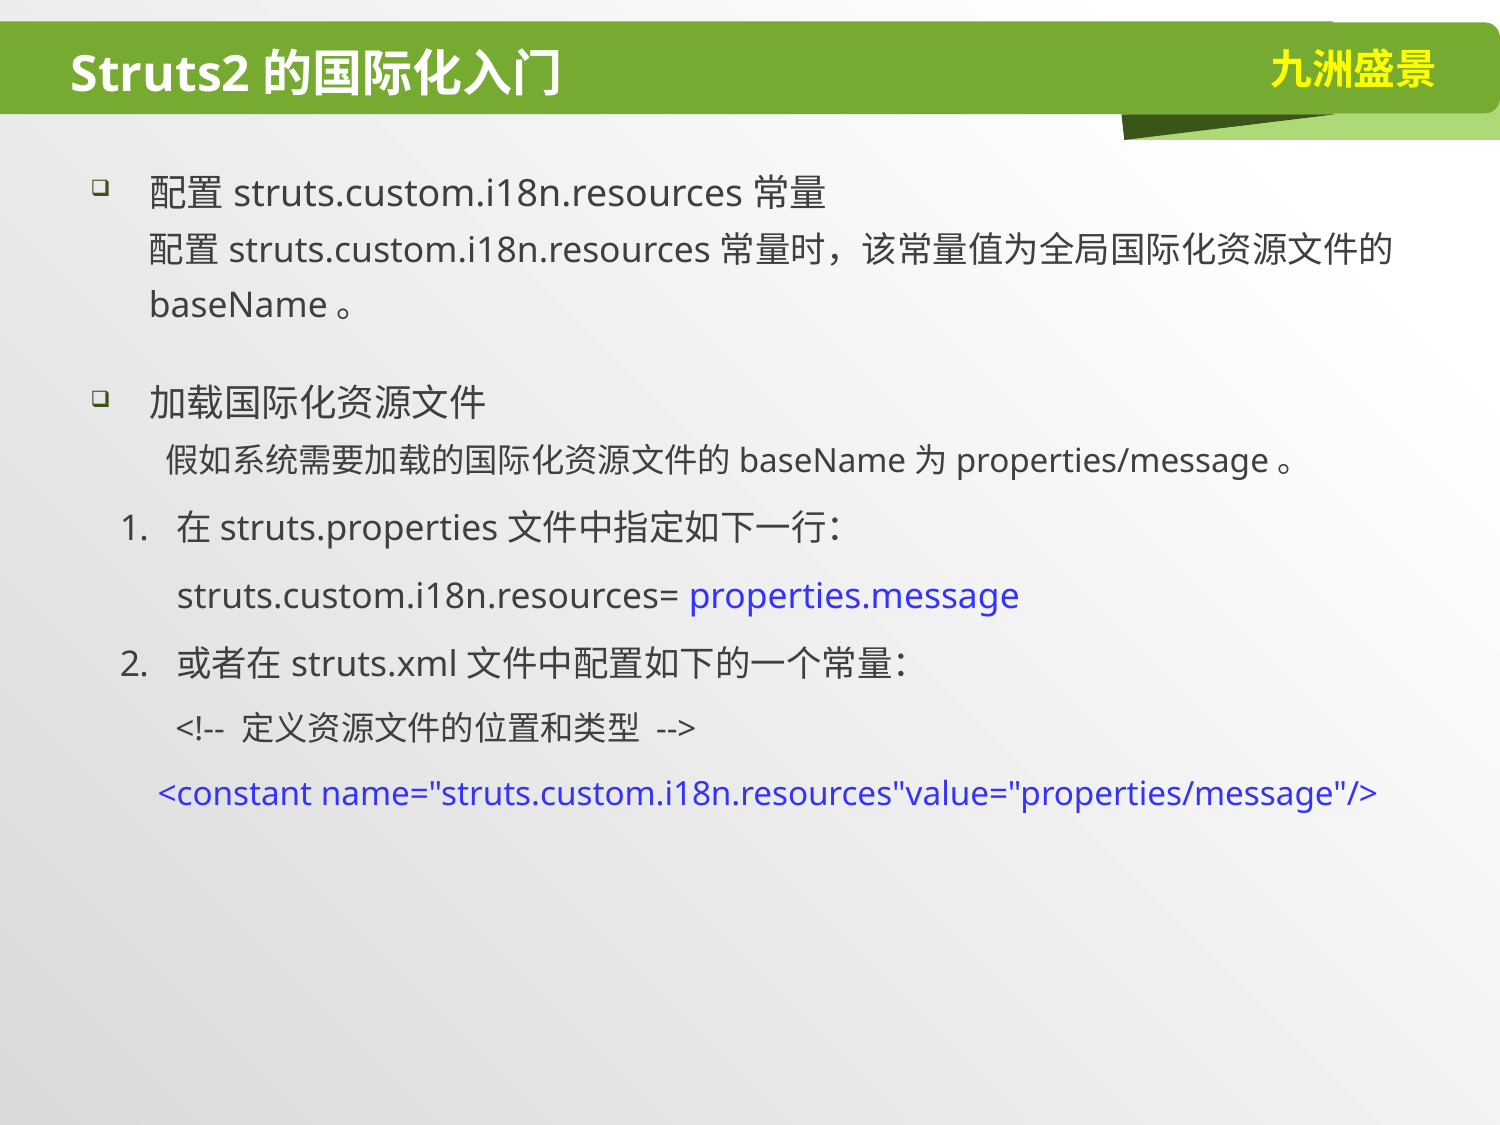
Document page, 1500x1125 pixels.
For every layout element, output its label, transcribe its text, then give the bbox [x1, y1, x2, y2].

title Struts2的国际化入门 [55, 25, 1318, 110]
list 配置struts.custom.i18n.resources常量 配置struts.custom.i18n.resources常量时，该常量值为全局国际化资源文件的baseName。 加载国际化资源文件 假如系统需要加载的国际化资源文件的baseName为properties/message。 在struts.properties文件中指定如下一行： struts.custom.i18n.resources= properties.message 或者在struts.xml文件中配置如下的一个常量： <!-- 定义资源文件的位置和类型 --> <constant name="struts.custom.i18n.resources"value="properties/message"/> [75, 157, 1418, 1052]
